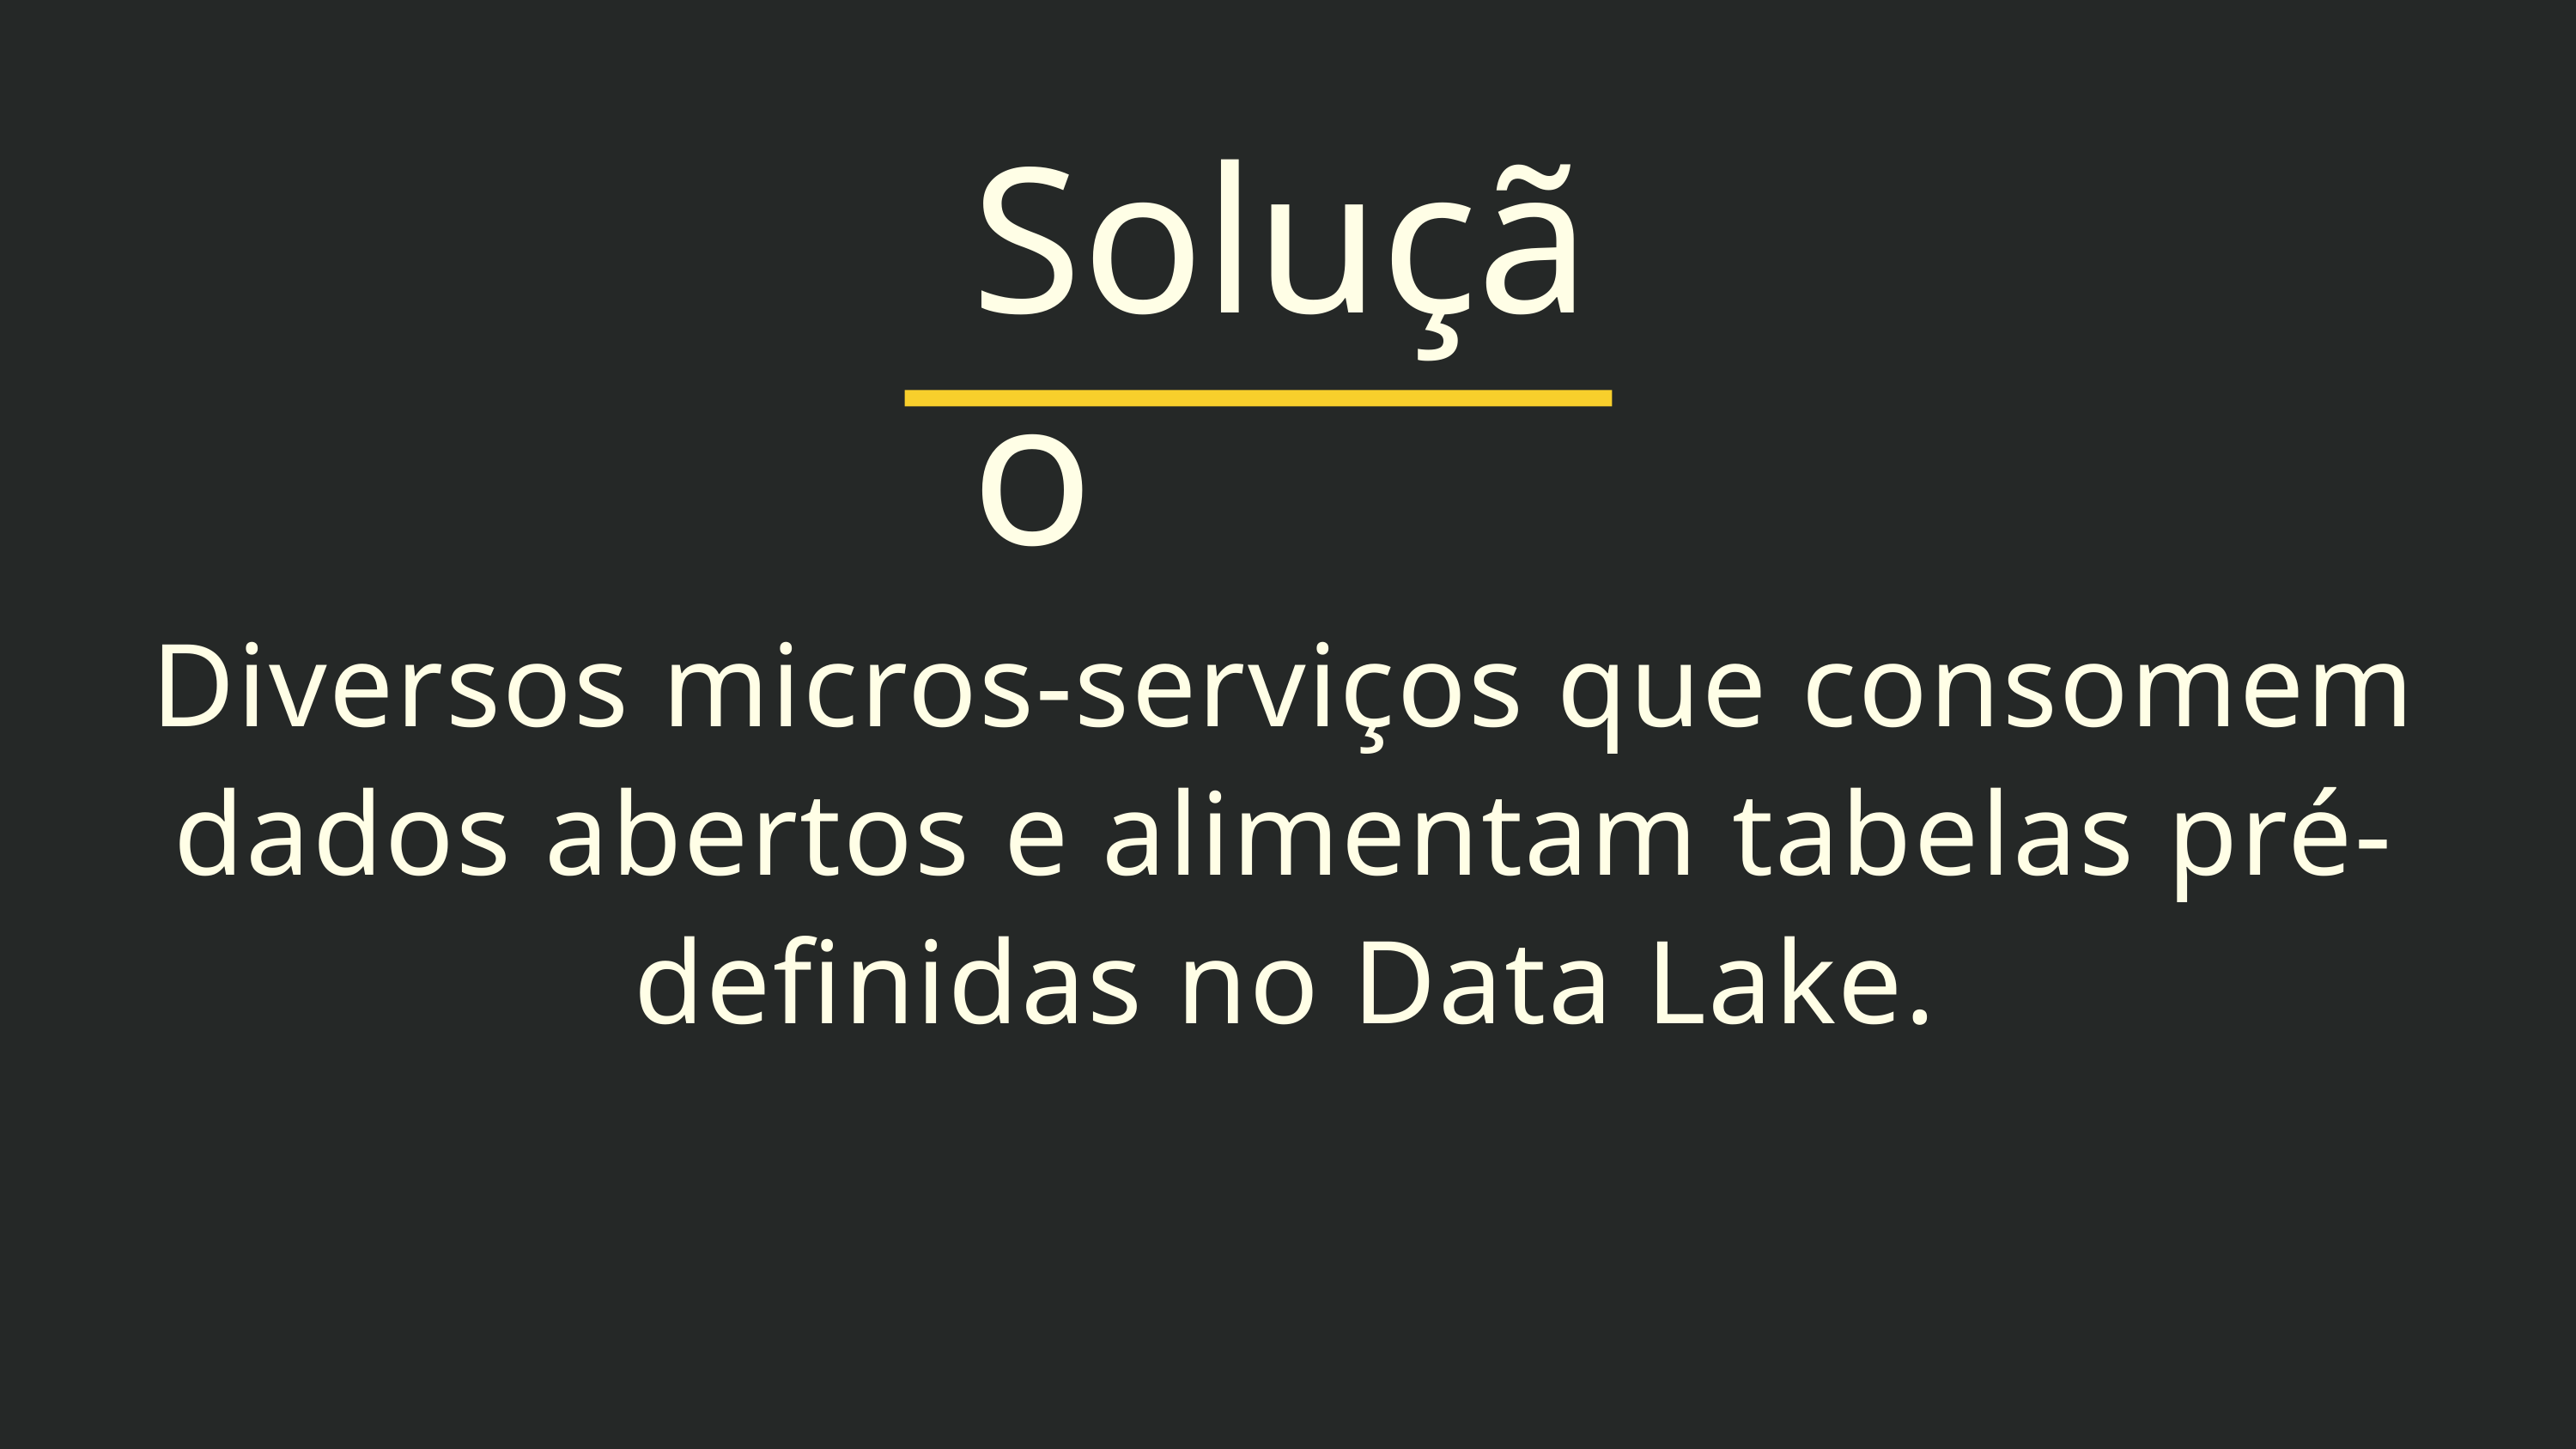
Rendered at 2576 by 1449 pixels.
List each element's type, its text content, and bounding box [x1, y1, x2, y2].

text_box Solução [971, 121, 1603, 585]
text_box [1603, 390, 1613, 407]
text_box Diversos micros-serviços que consomem dados abertos e alimentam tabelas pré-definidas no Data Lake. [118, 600, 2453, 1047]
text_box [904, 390, 971, 407]
